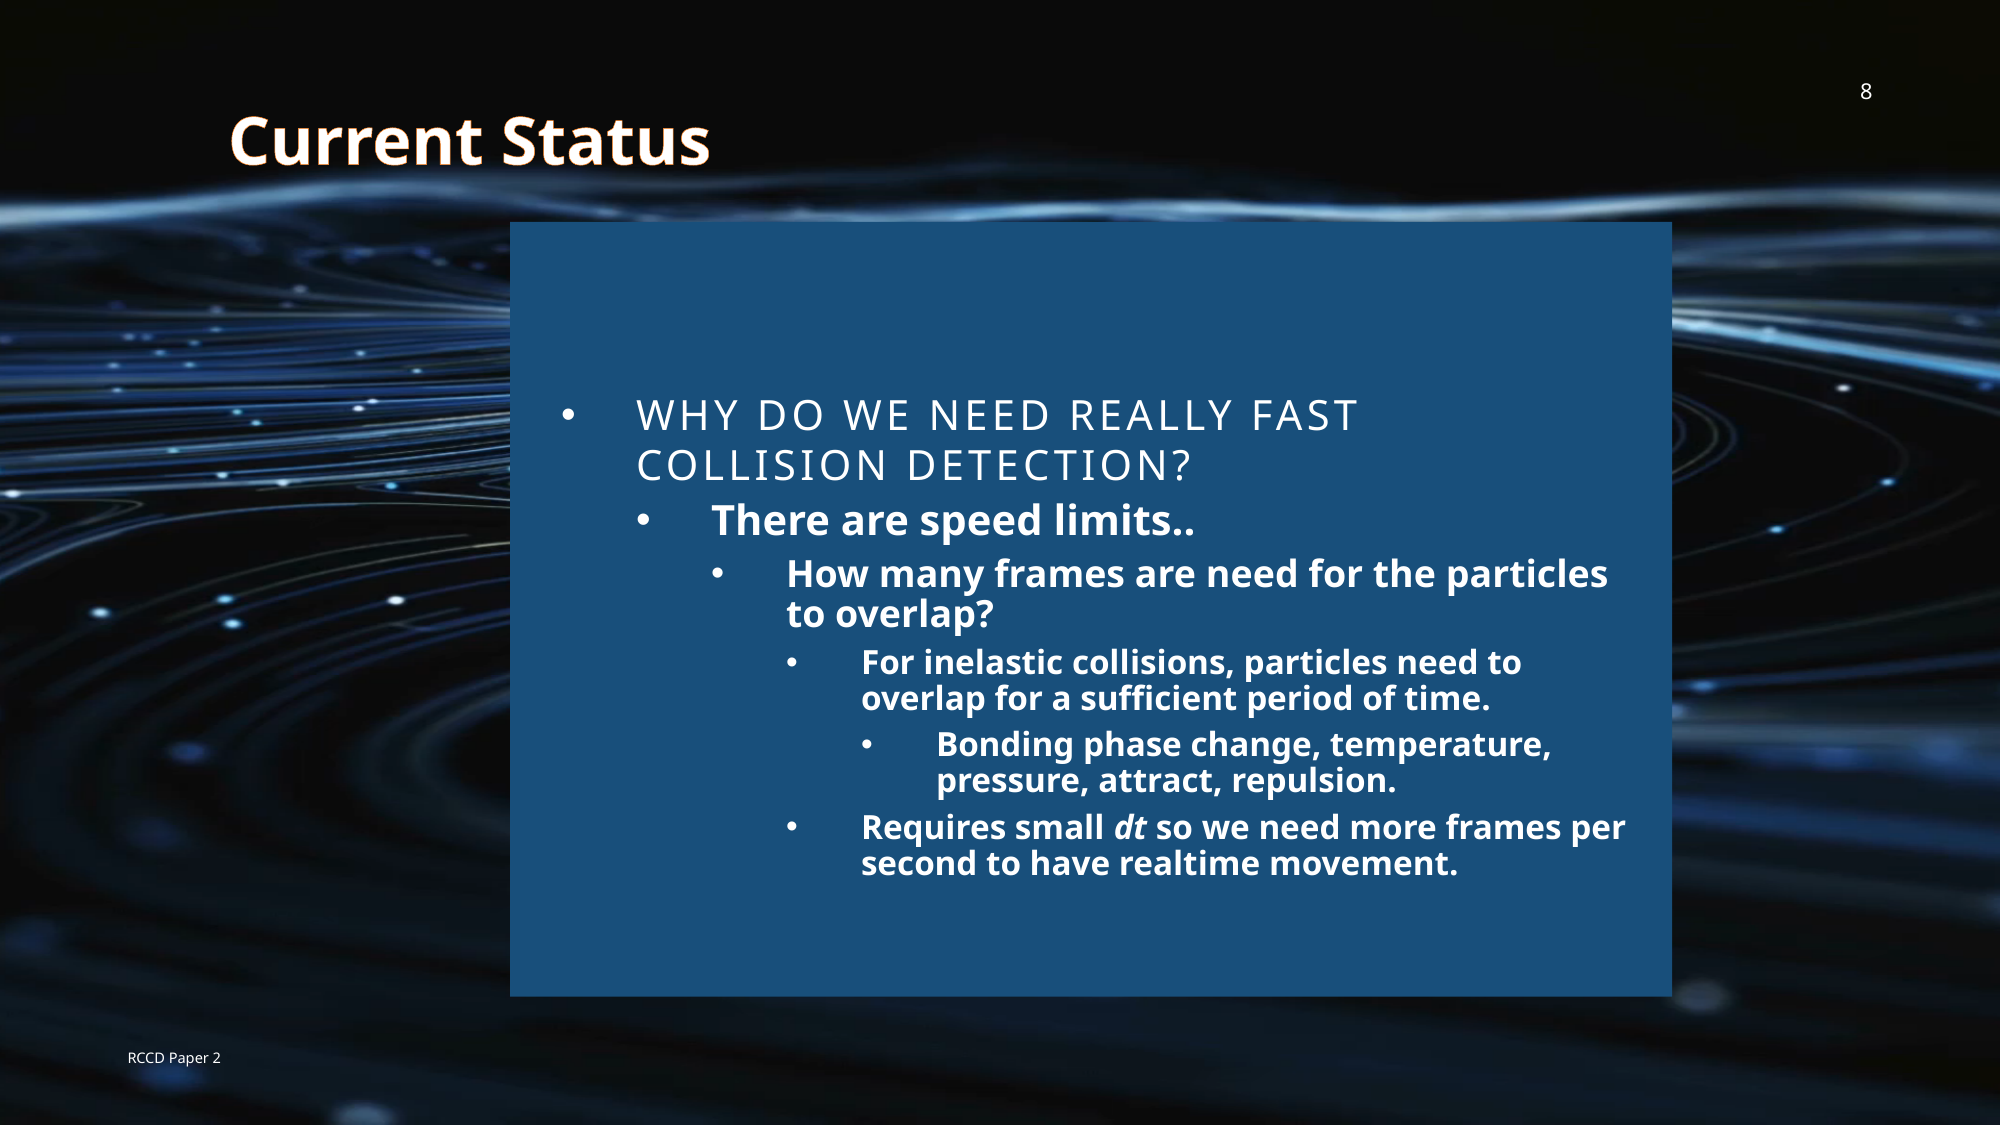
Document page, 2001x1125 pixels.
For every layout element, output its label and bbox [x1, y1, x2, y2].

text_box [0, 0, 2000, 1125]
